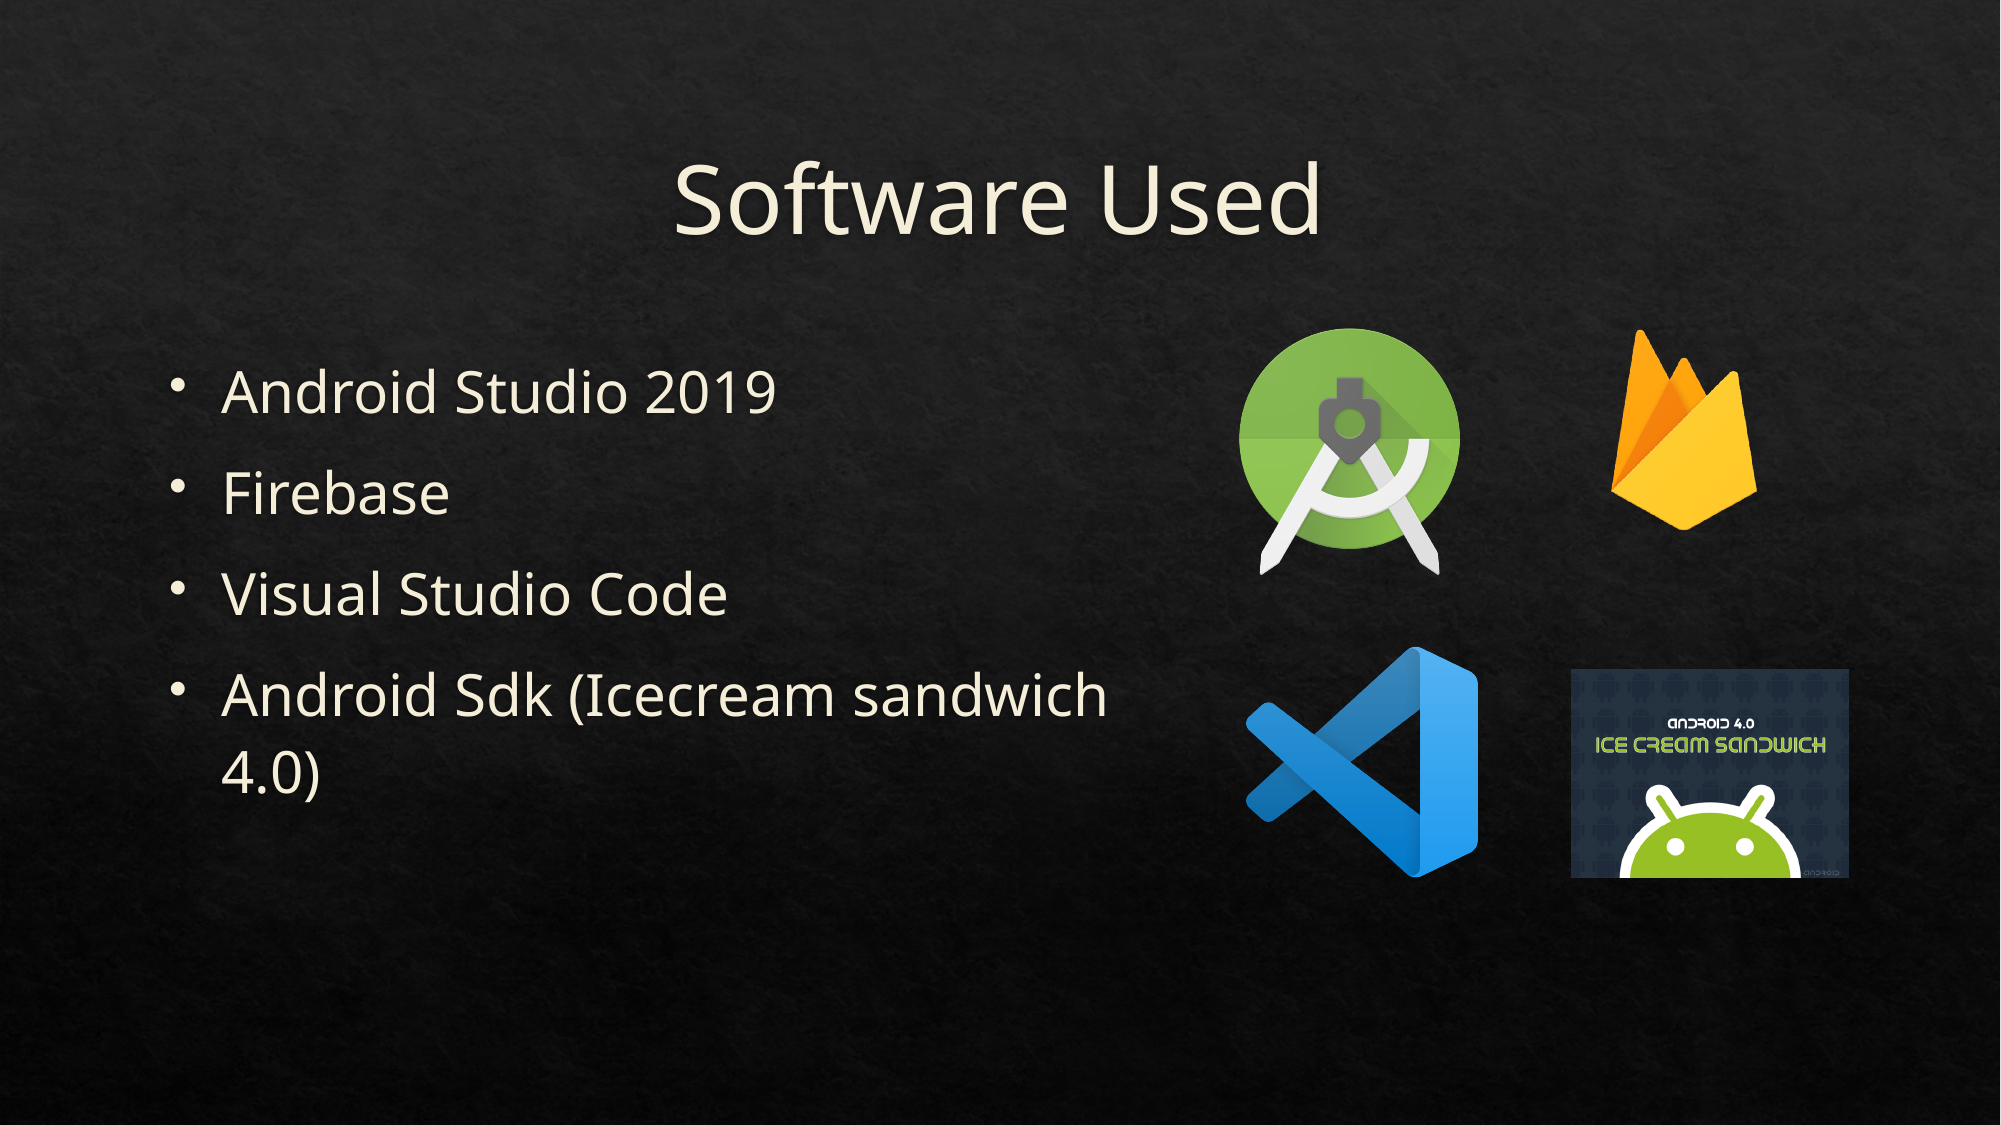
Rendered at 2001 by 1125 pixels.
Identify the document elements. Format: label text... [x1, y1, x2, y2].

picture [1221, 267, 1803, 607]
picture [1570, 669, 1849, 878]
list Android Studio 2019 Firebase Visual Studio Code Android Sdk (Icecream sandwich 4.0) [149, 340, 1202, 873]
title Software Used [149, 99, 1849, 307]
picture [1246, 646, 1478, 878]
